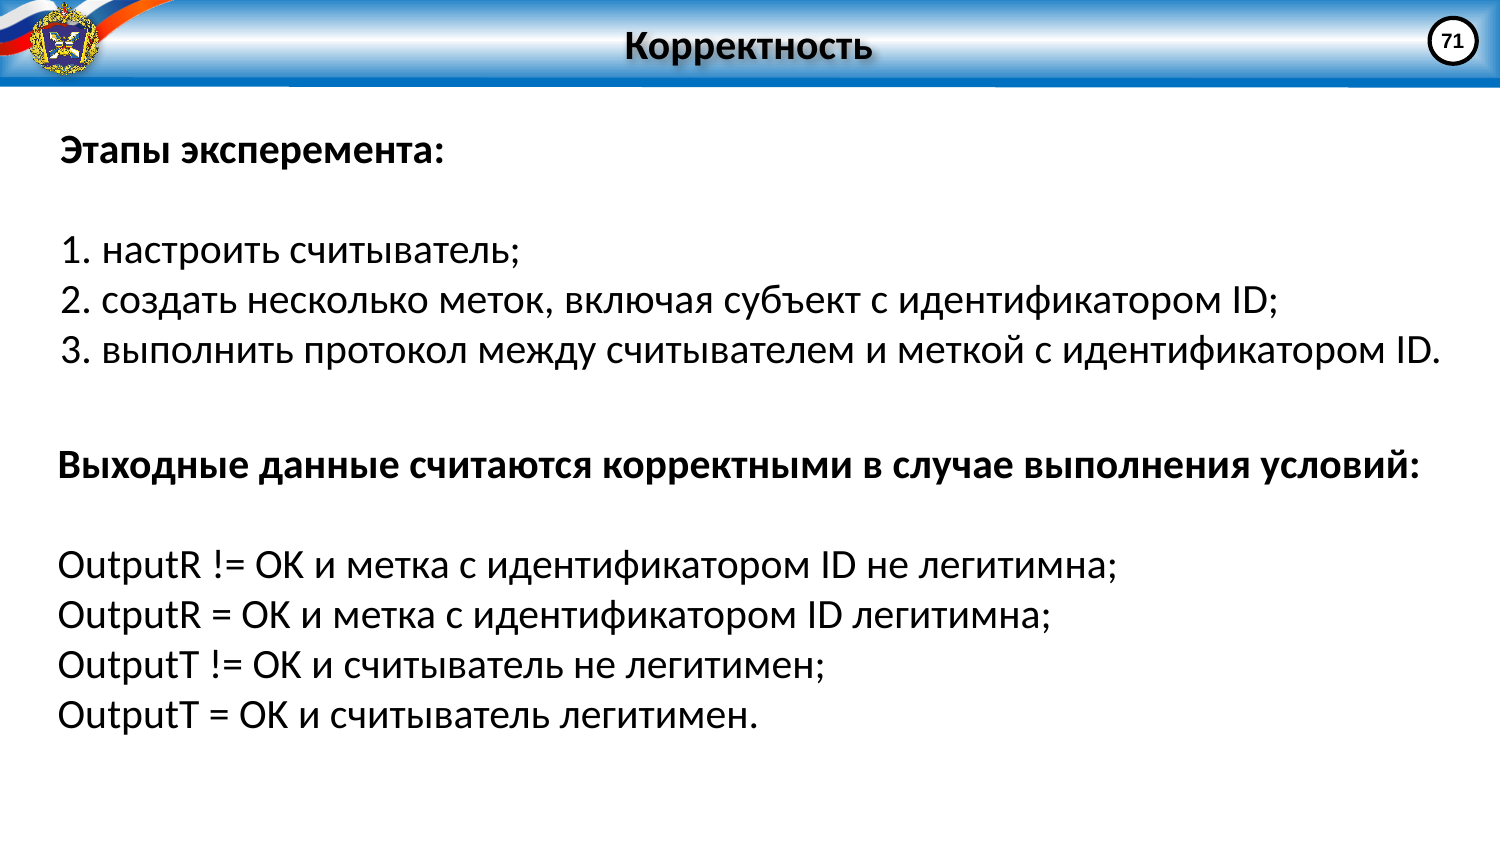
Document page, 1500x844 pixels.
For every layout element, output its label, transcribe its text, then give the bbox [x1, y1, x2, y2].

title Корректность [0, 0, 1499, 127]
text_box Выходные данные считаются корректными в случае выполнения условий: OutputR != OK и метка с идентификатором ID не легитимна; OutputR = OK и метка с идентификатором ID легитимна; OutputT != OK и считыватель не легитимен; OutputT = OK и считыватель легитимен. [42, 429, 1468, 745]
text_box Этапы эксперемента: 1. настроить считыватель; 2. создать несколько меток, включая субъект с идентификатором ID; 3. выполнить протокол между считывателем и меткой с идентификатором ID. [45, 114, 1499, 380]
slide_number 71 [1423, 12, 1483, 68]
